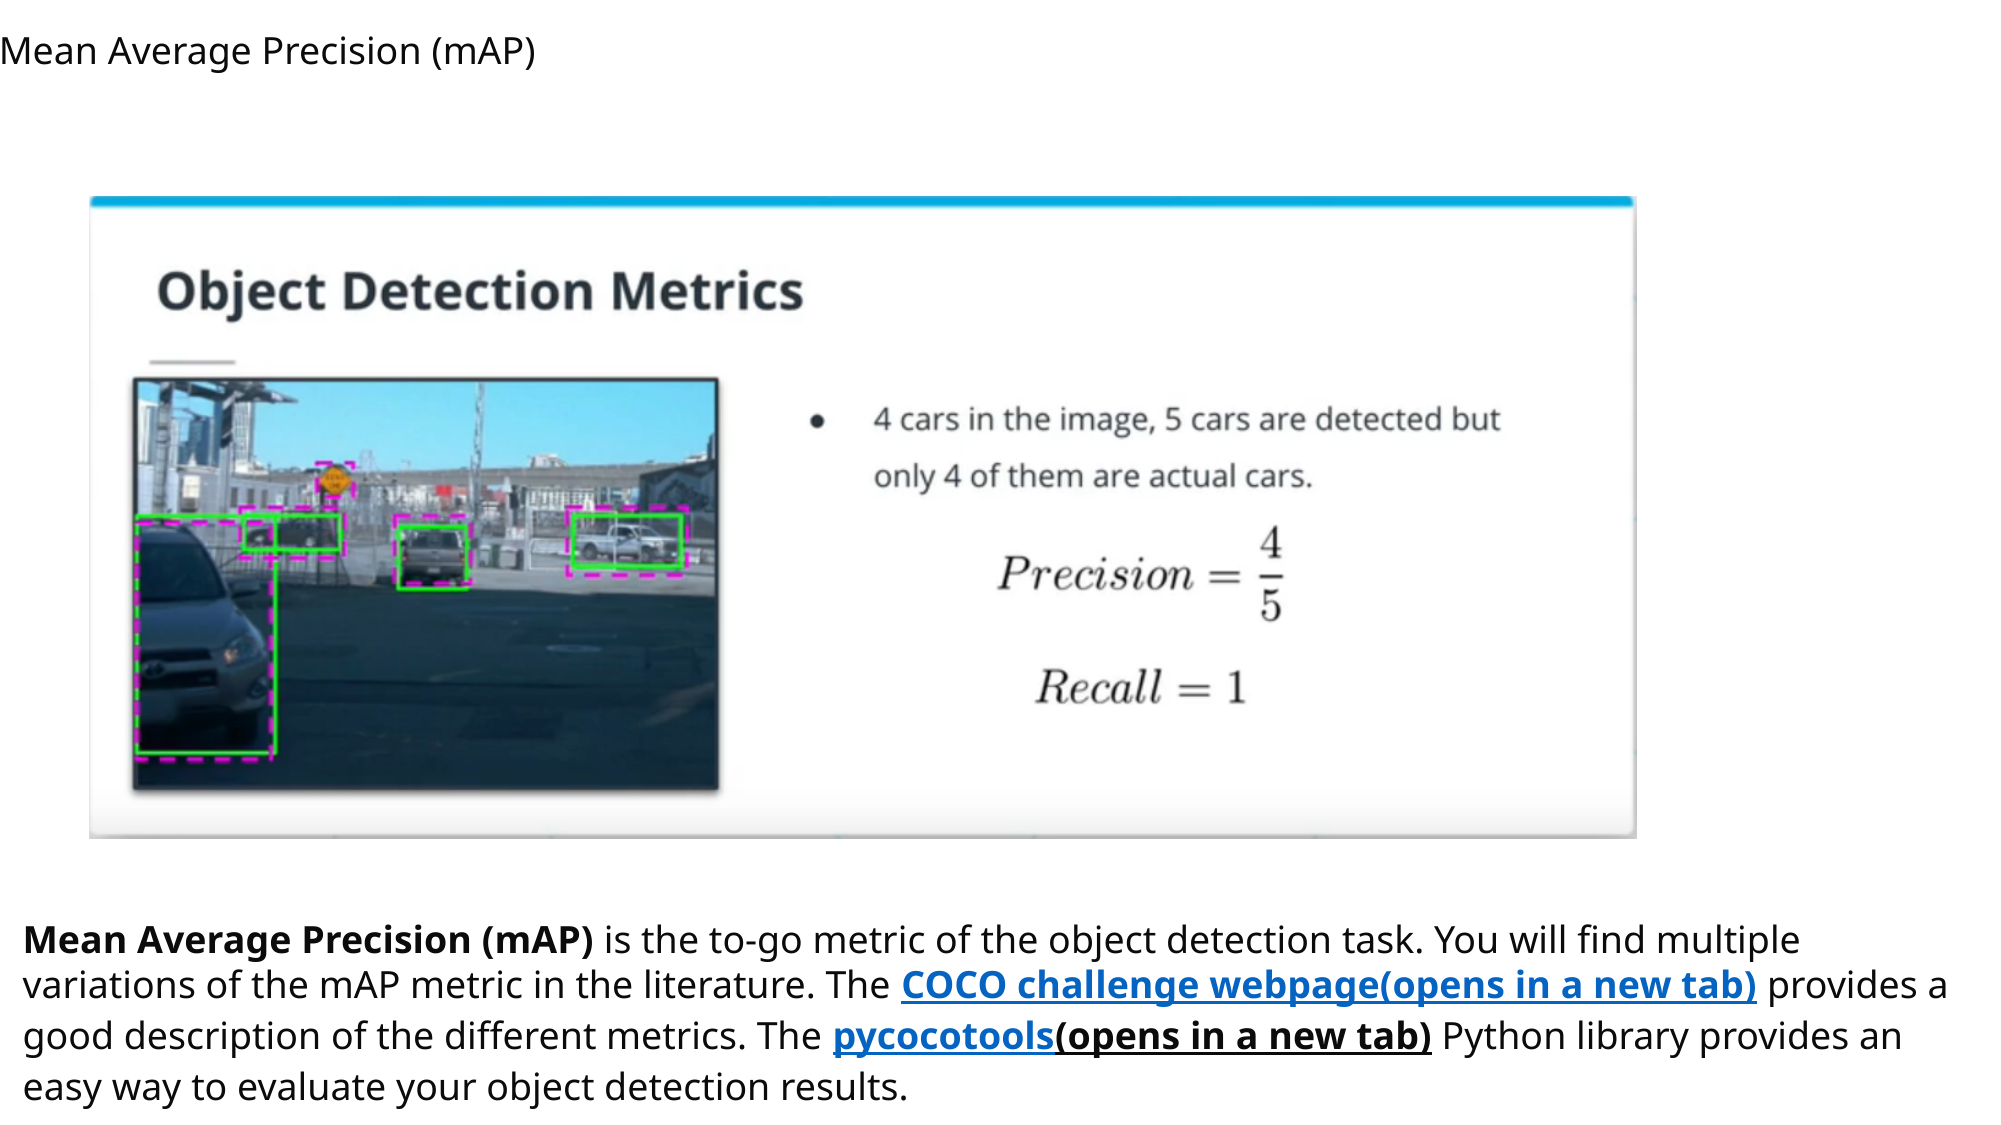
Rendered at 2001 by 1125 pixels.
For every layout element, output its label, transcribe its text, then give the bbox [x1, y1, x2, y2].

text_box Mean Average Precision (mAP) [0, 19, 551, 80]
picture [89, 195, 1637, 839]
text_box Mean Average Precision (mAP) is the to-go metric of the object detection task. You will find multiple variations of the mAP metric in the literature. The COCO challenge webpage(opens in a new tab) provides a good description of the different metrics. The pycocotools(opens in a new tab) Python library provides an easy way to evaluate your object detection results. [7, 908, 1993, 1116]
